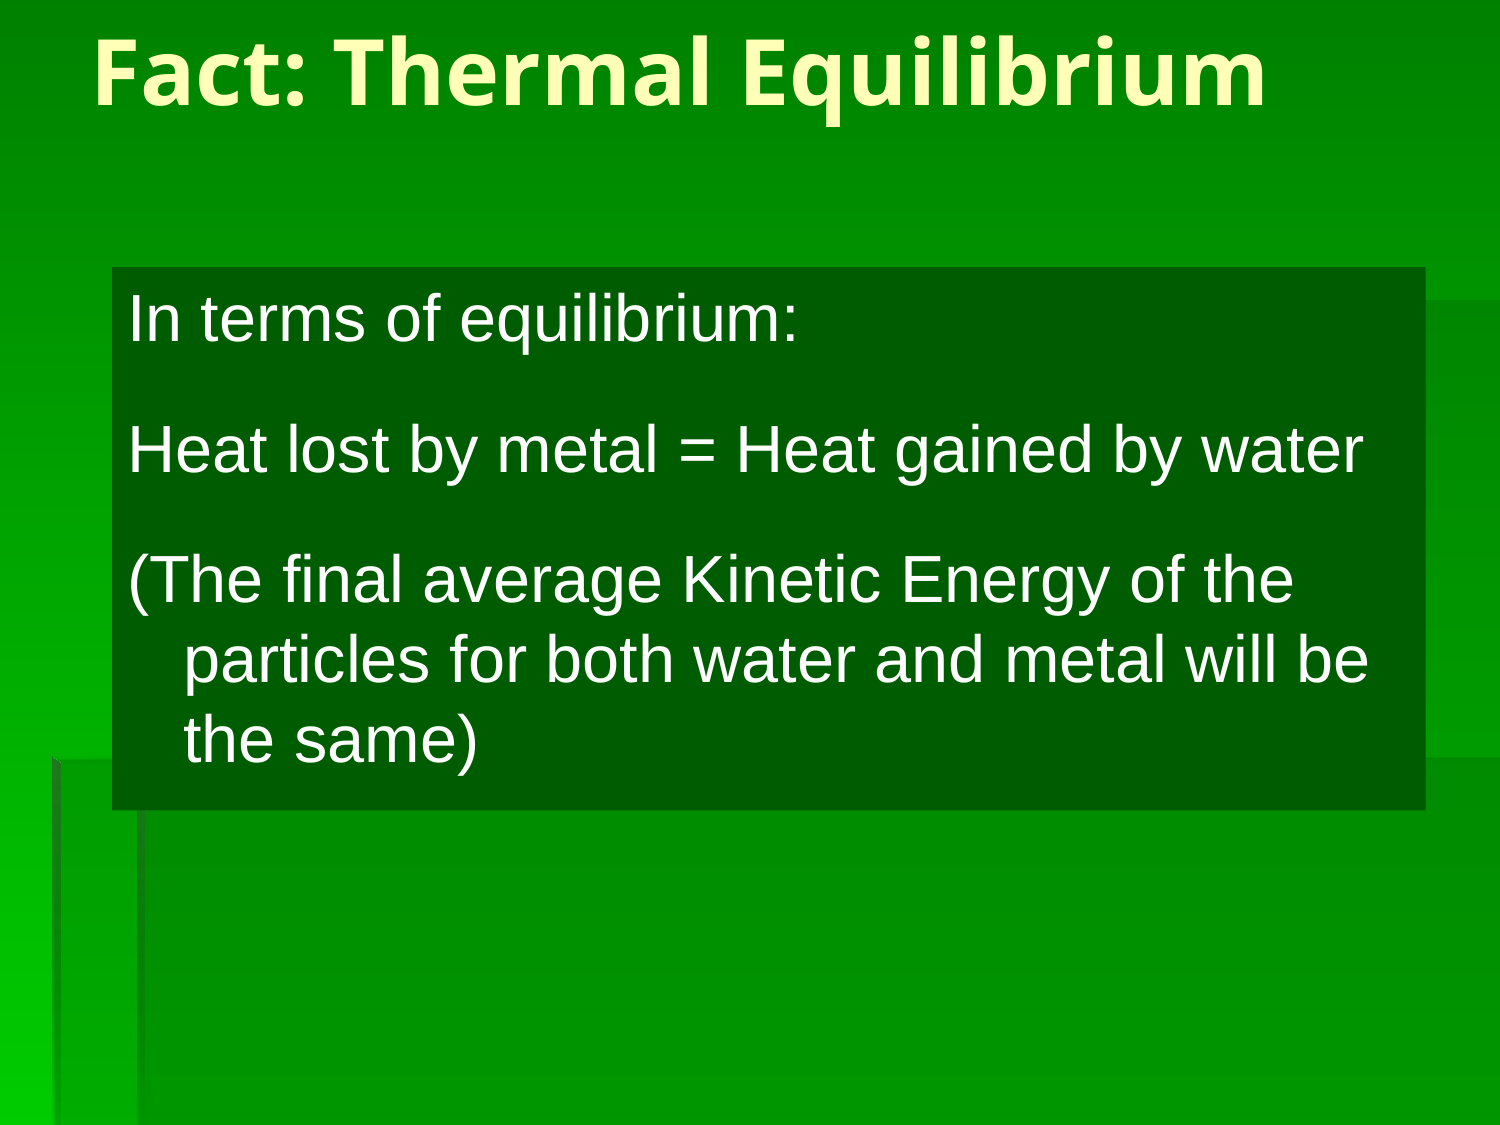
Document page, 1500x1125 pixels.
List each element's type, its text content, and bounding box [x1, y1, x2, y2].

list In terms of equilibrium: Heat lost by metal = Heat gained by water (The final average Kinetic Energy of the particles for both water and metal will be the same) [111, 266, 1426, 811]
title Fact: Thermal Equilibrium [74, 0, 1451, 138]
